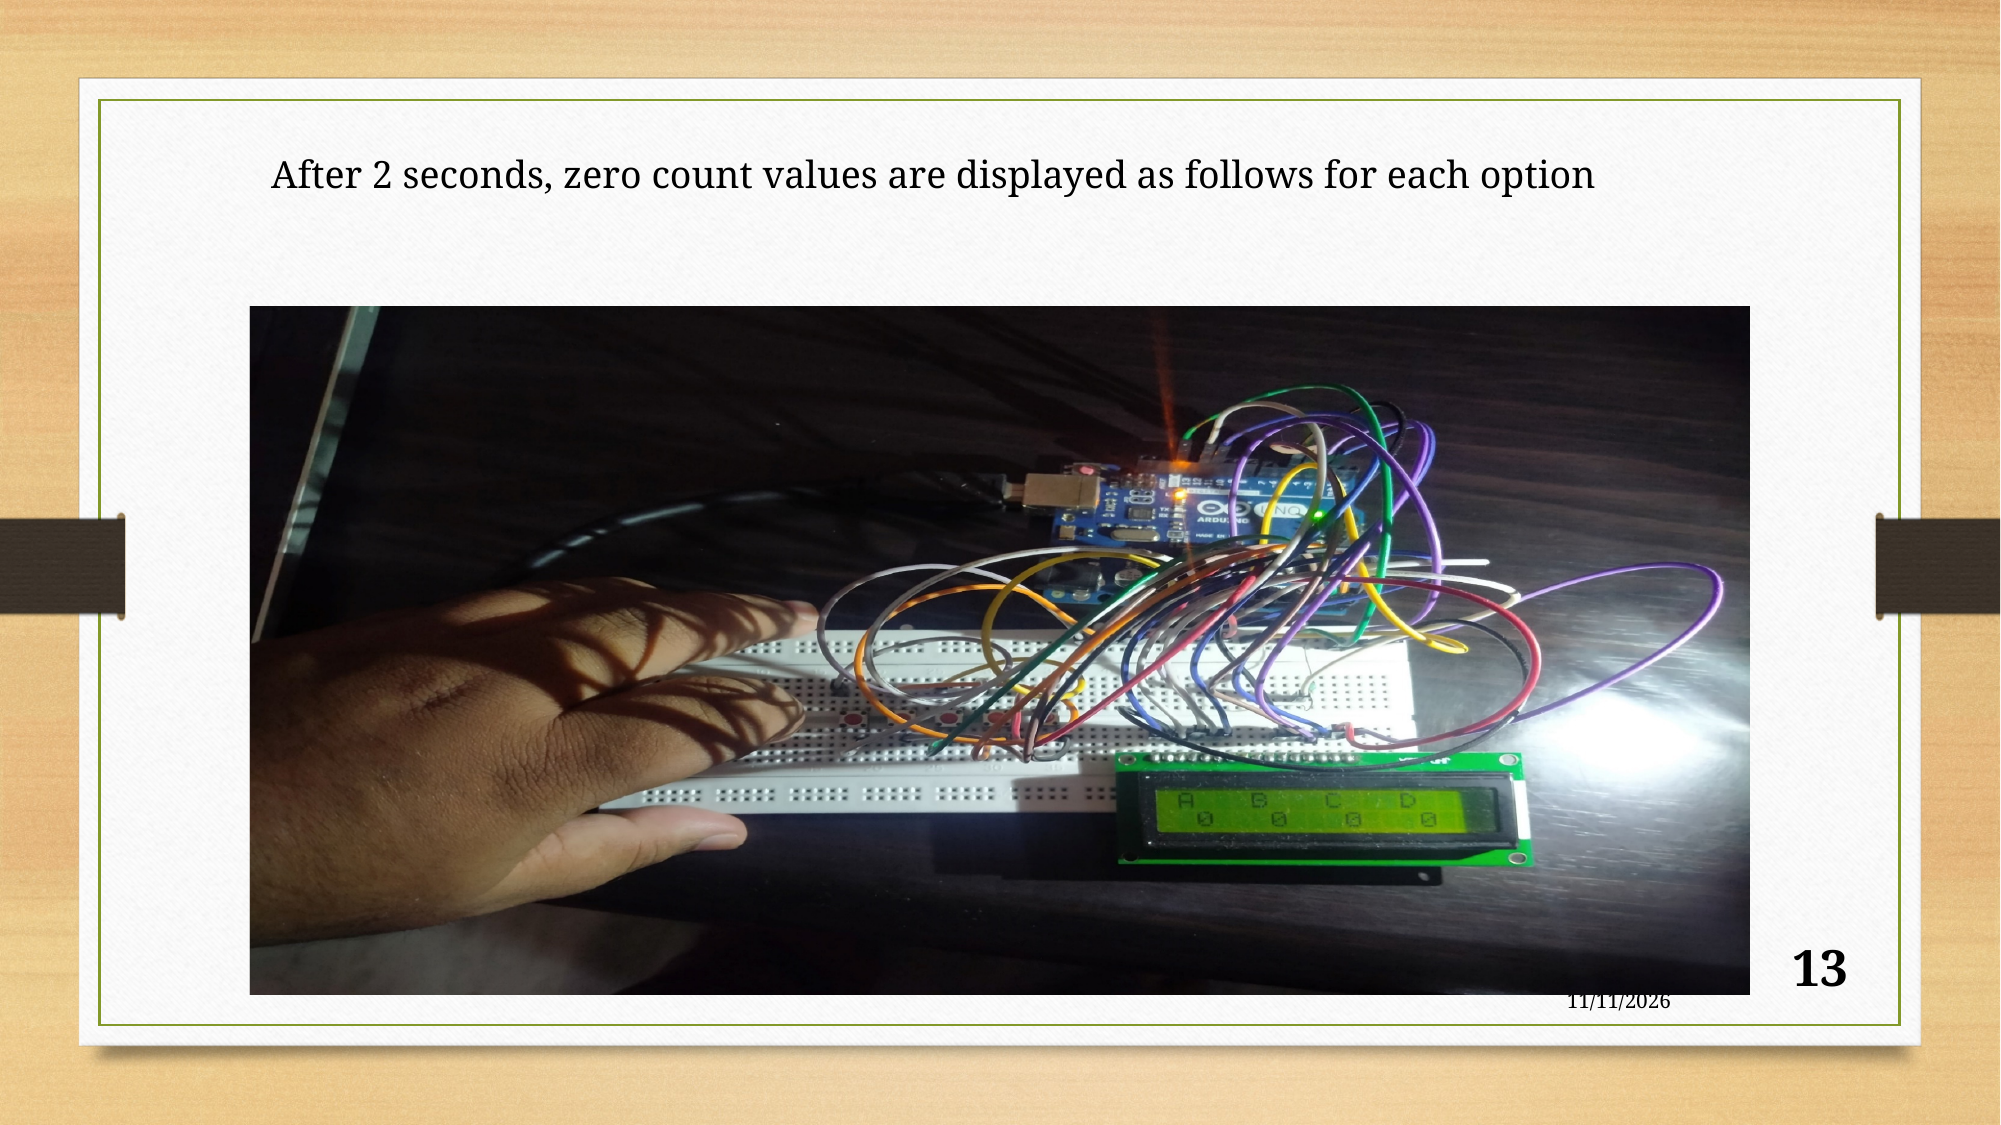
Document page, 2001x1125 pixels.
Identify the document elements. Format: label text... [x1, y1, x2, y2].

slide_number 13 [1774, 947, 1864, 994]
picture [0, 0, 2001, 1125]
text_box After 2 seconds, zero count values are displayed as follows for each option [256, 144, 655, 204]
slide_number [1423, 979, 1686, 1025]
text_box After 2 seconds, zero count values are displayed as follows for each option [1345, 144, 1745, 204]
